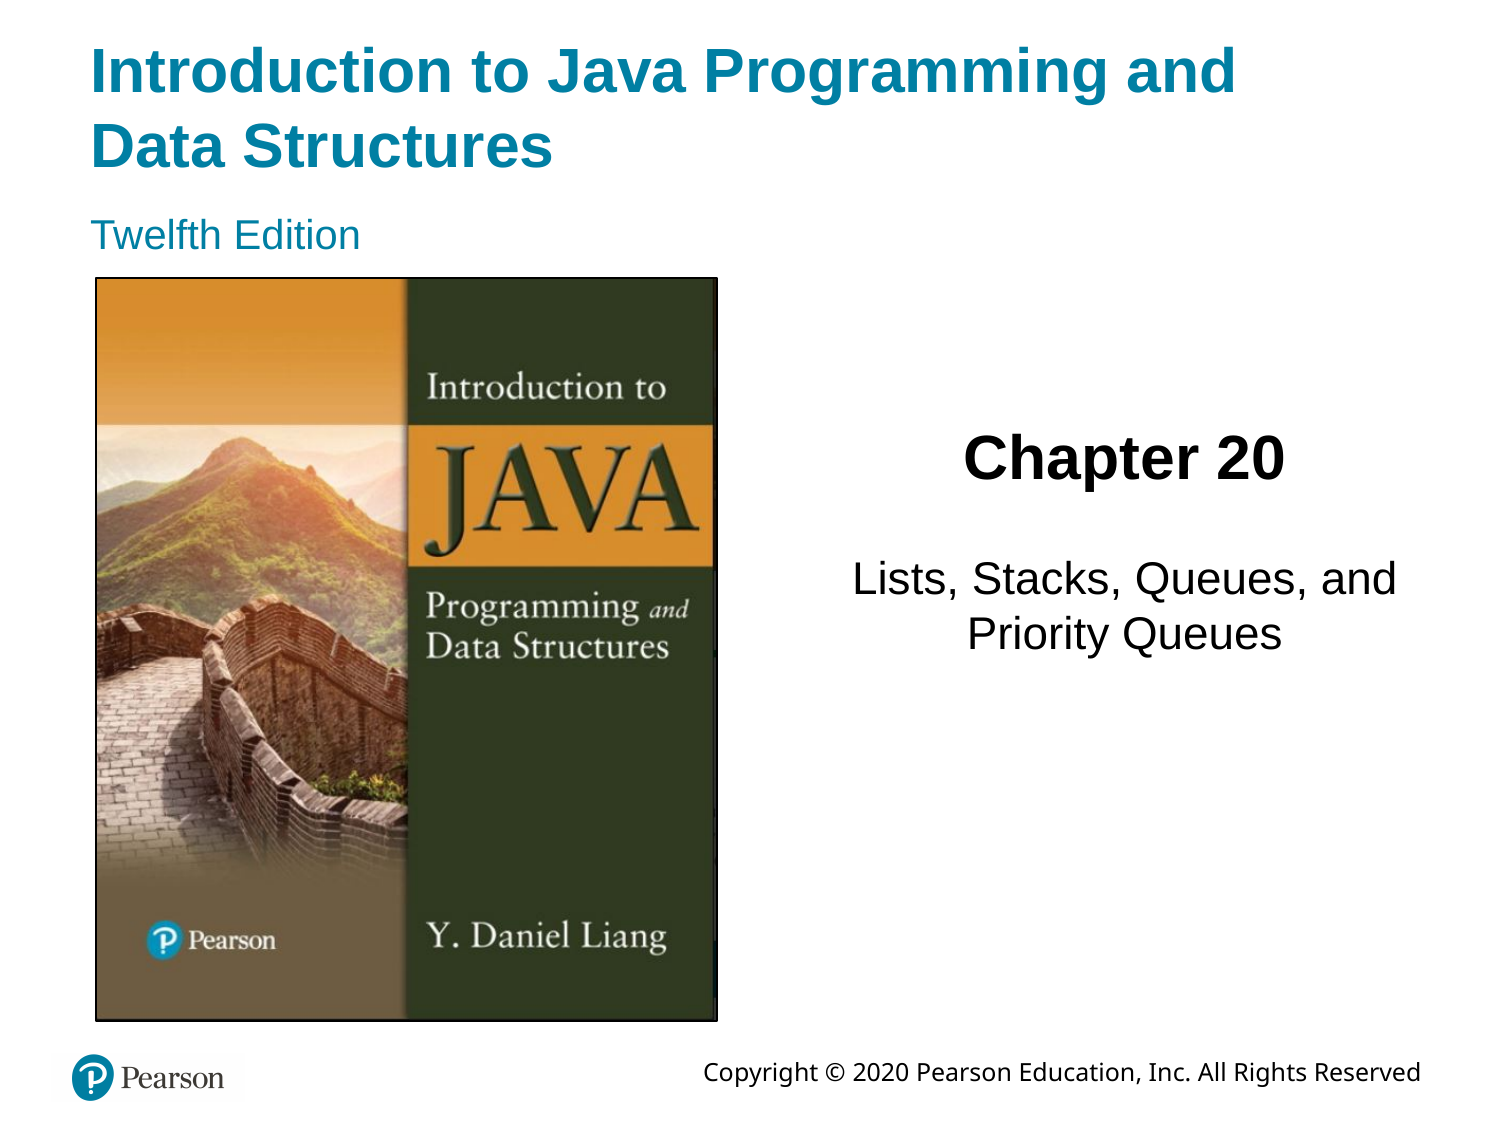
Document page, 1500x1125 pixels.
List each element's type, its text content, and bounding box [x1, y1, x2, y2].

list Lists, Stacks, Queues, and Priority Queues [825, 533, 1425, 795]
title Introduction to Java Programming and Data Structures [75, 23, 1387, 186]
list Chapter 20 [825, 312, 1425, 508]
list Copyright © 2020 Pearson Education, Inc. All Rights Reserved [356, 1052, 1438, 1090]
list Twelfth Edition [75, 198, 1425, 267]
picture [51, 1052, 245, 1103]
picture [96, 278, 717, 1021]
